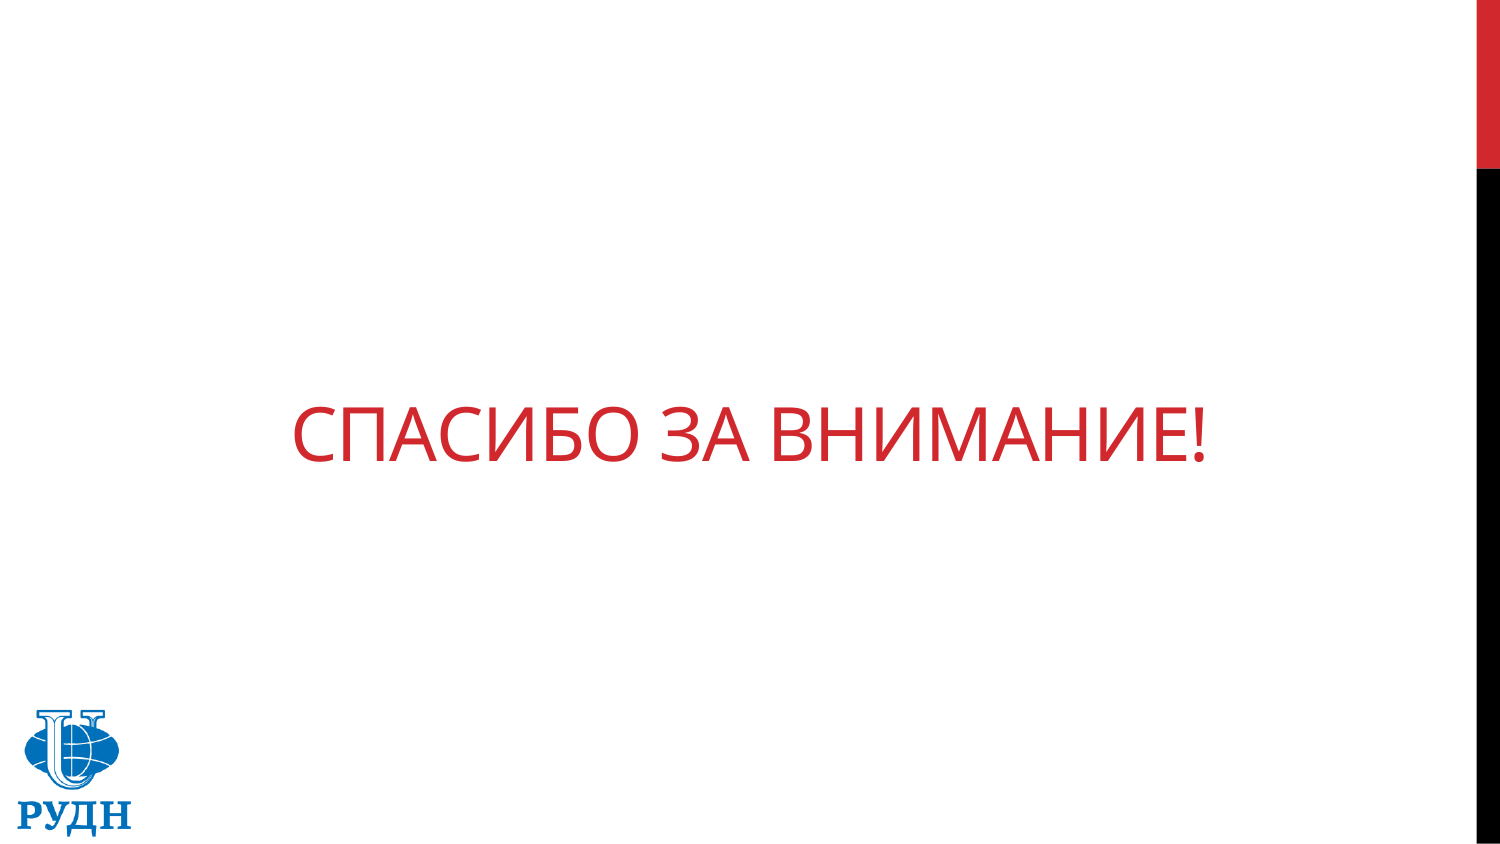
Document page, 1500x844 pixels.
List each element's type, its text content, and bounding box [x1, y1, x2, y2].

picture [0, 695, 149, 844]
title СПАСИБО за внимание! [188, 315, 1312, 485]
